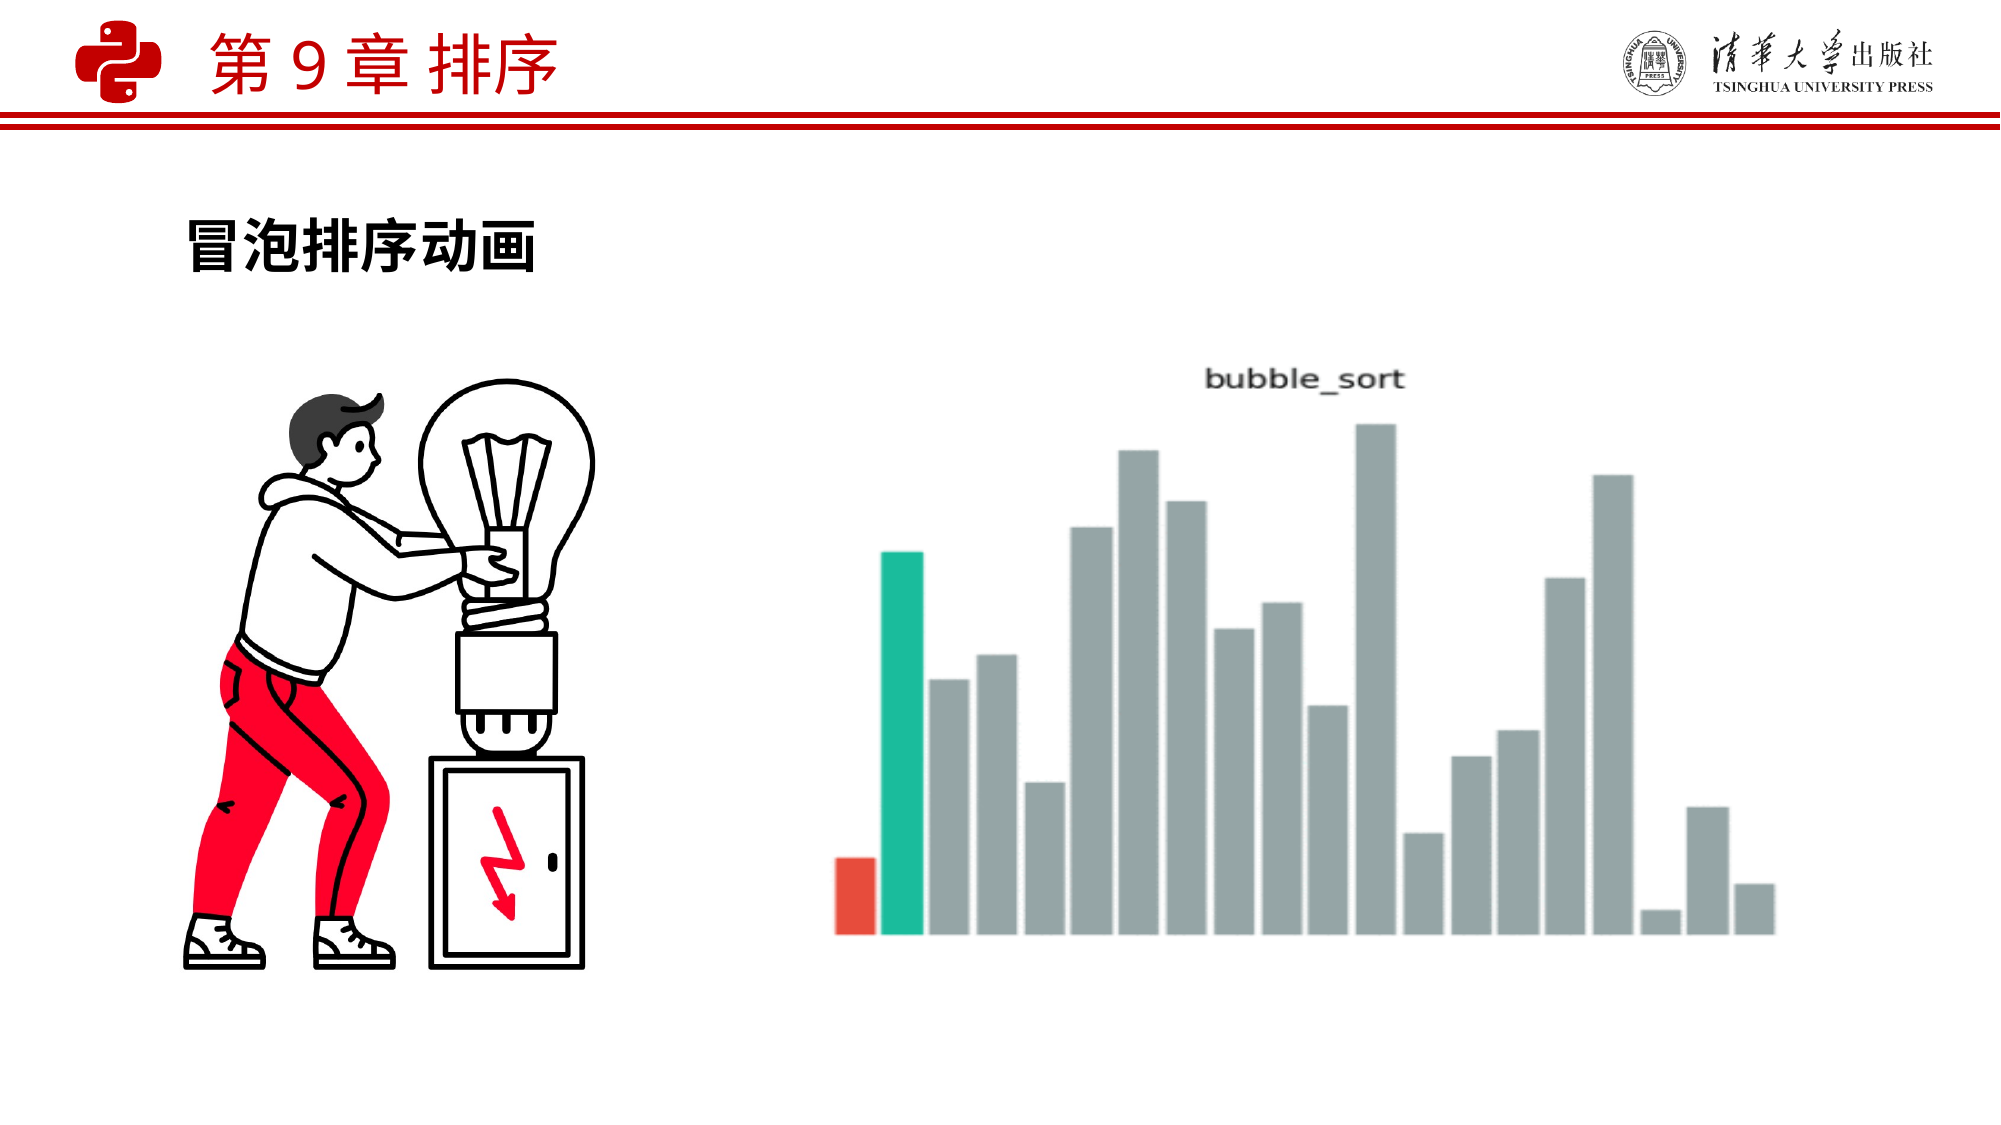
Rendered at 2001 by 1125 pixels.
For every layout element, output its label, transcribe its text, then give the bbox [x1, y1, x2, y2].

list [55, 297, 741, 1012]
text_box 冒泡排序动画 [168, 201, 813, 287]
text_box 第9章 排序 [193, 15, 1037, 110]
picture [622, 316, 1954, 1012]
